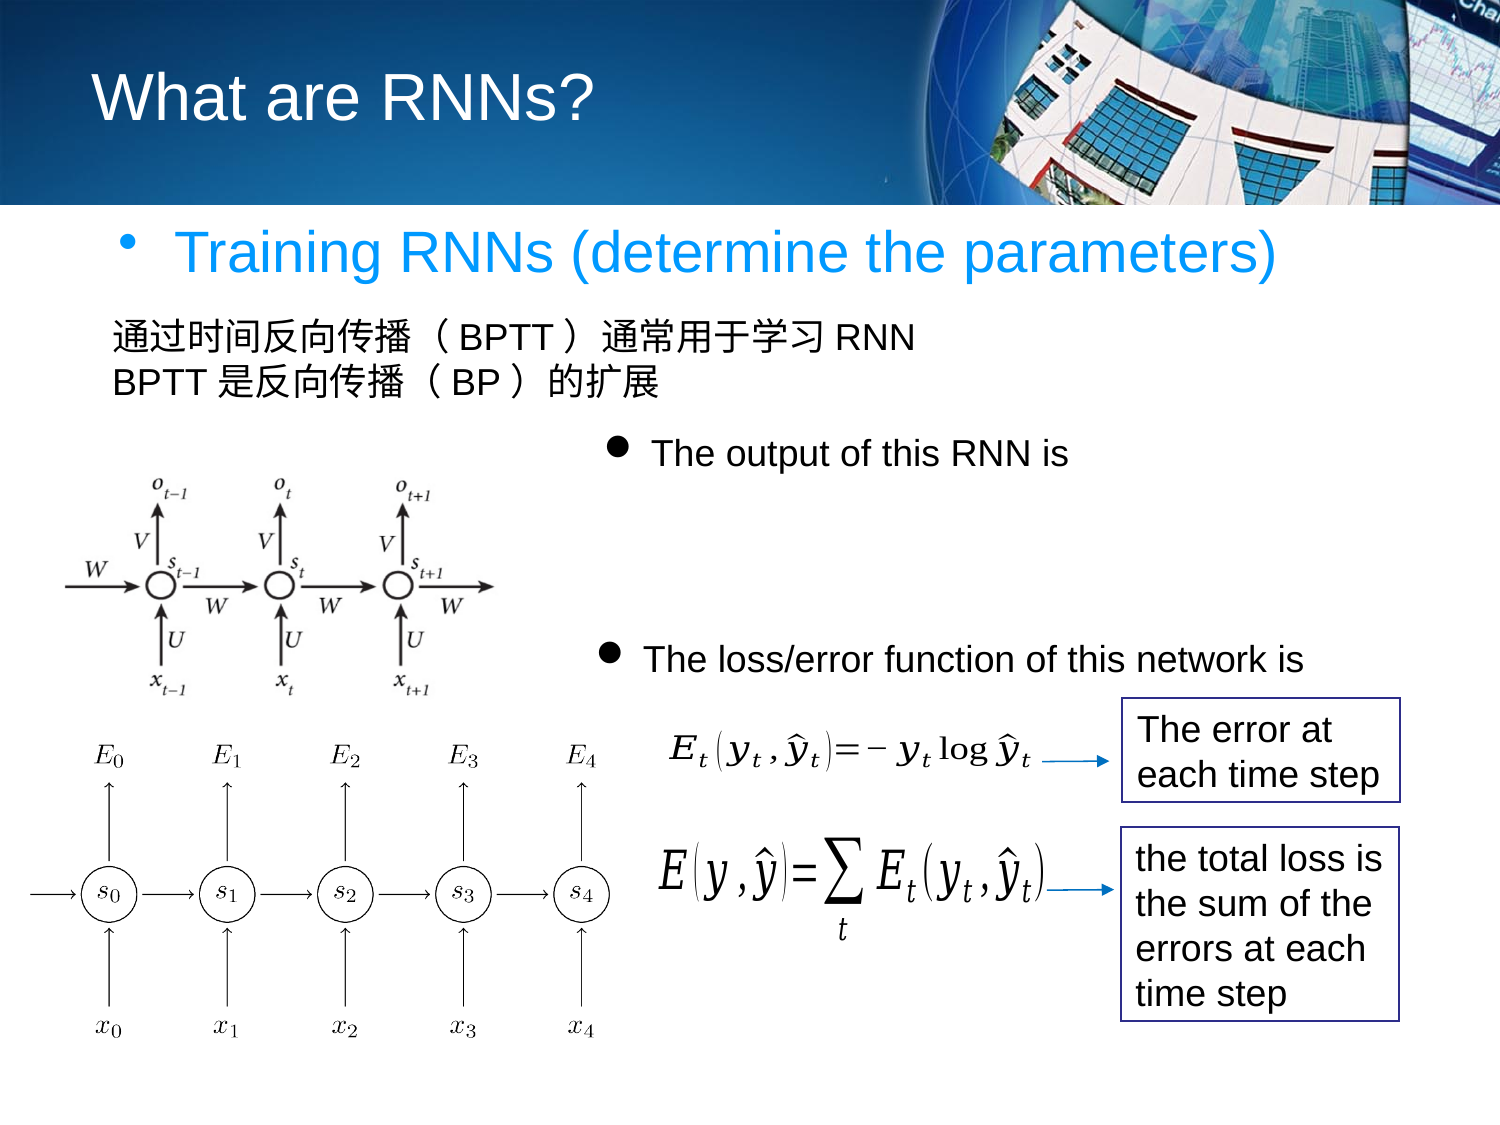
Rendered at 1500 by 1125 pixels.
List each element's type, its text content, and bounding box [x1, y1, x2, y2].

text_box The loss/error function of this network is [581, 627, 1337, 688]
text_box the total loss is the sum of the errors at each time step [1120, 826, 1400, 1022]
title What are RNNs? [76, 0, 1427, 188]
picture [0, 0, 1500, 205]
picture [2, 457, 637, 1074]
list Training RNNs (determine the parameters) [103, 206, 1397, 920]
text_box The error at each time step [1121, 697, 1401, 803]
text_box 通过时间反向传播（BPTT）通常用于学习RNN BPTT是反向传播（BP）的扩展 [97, 305, 931, 411]
